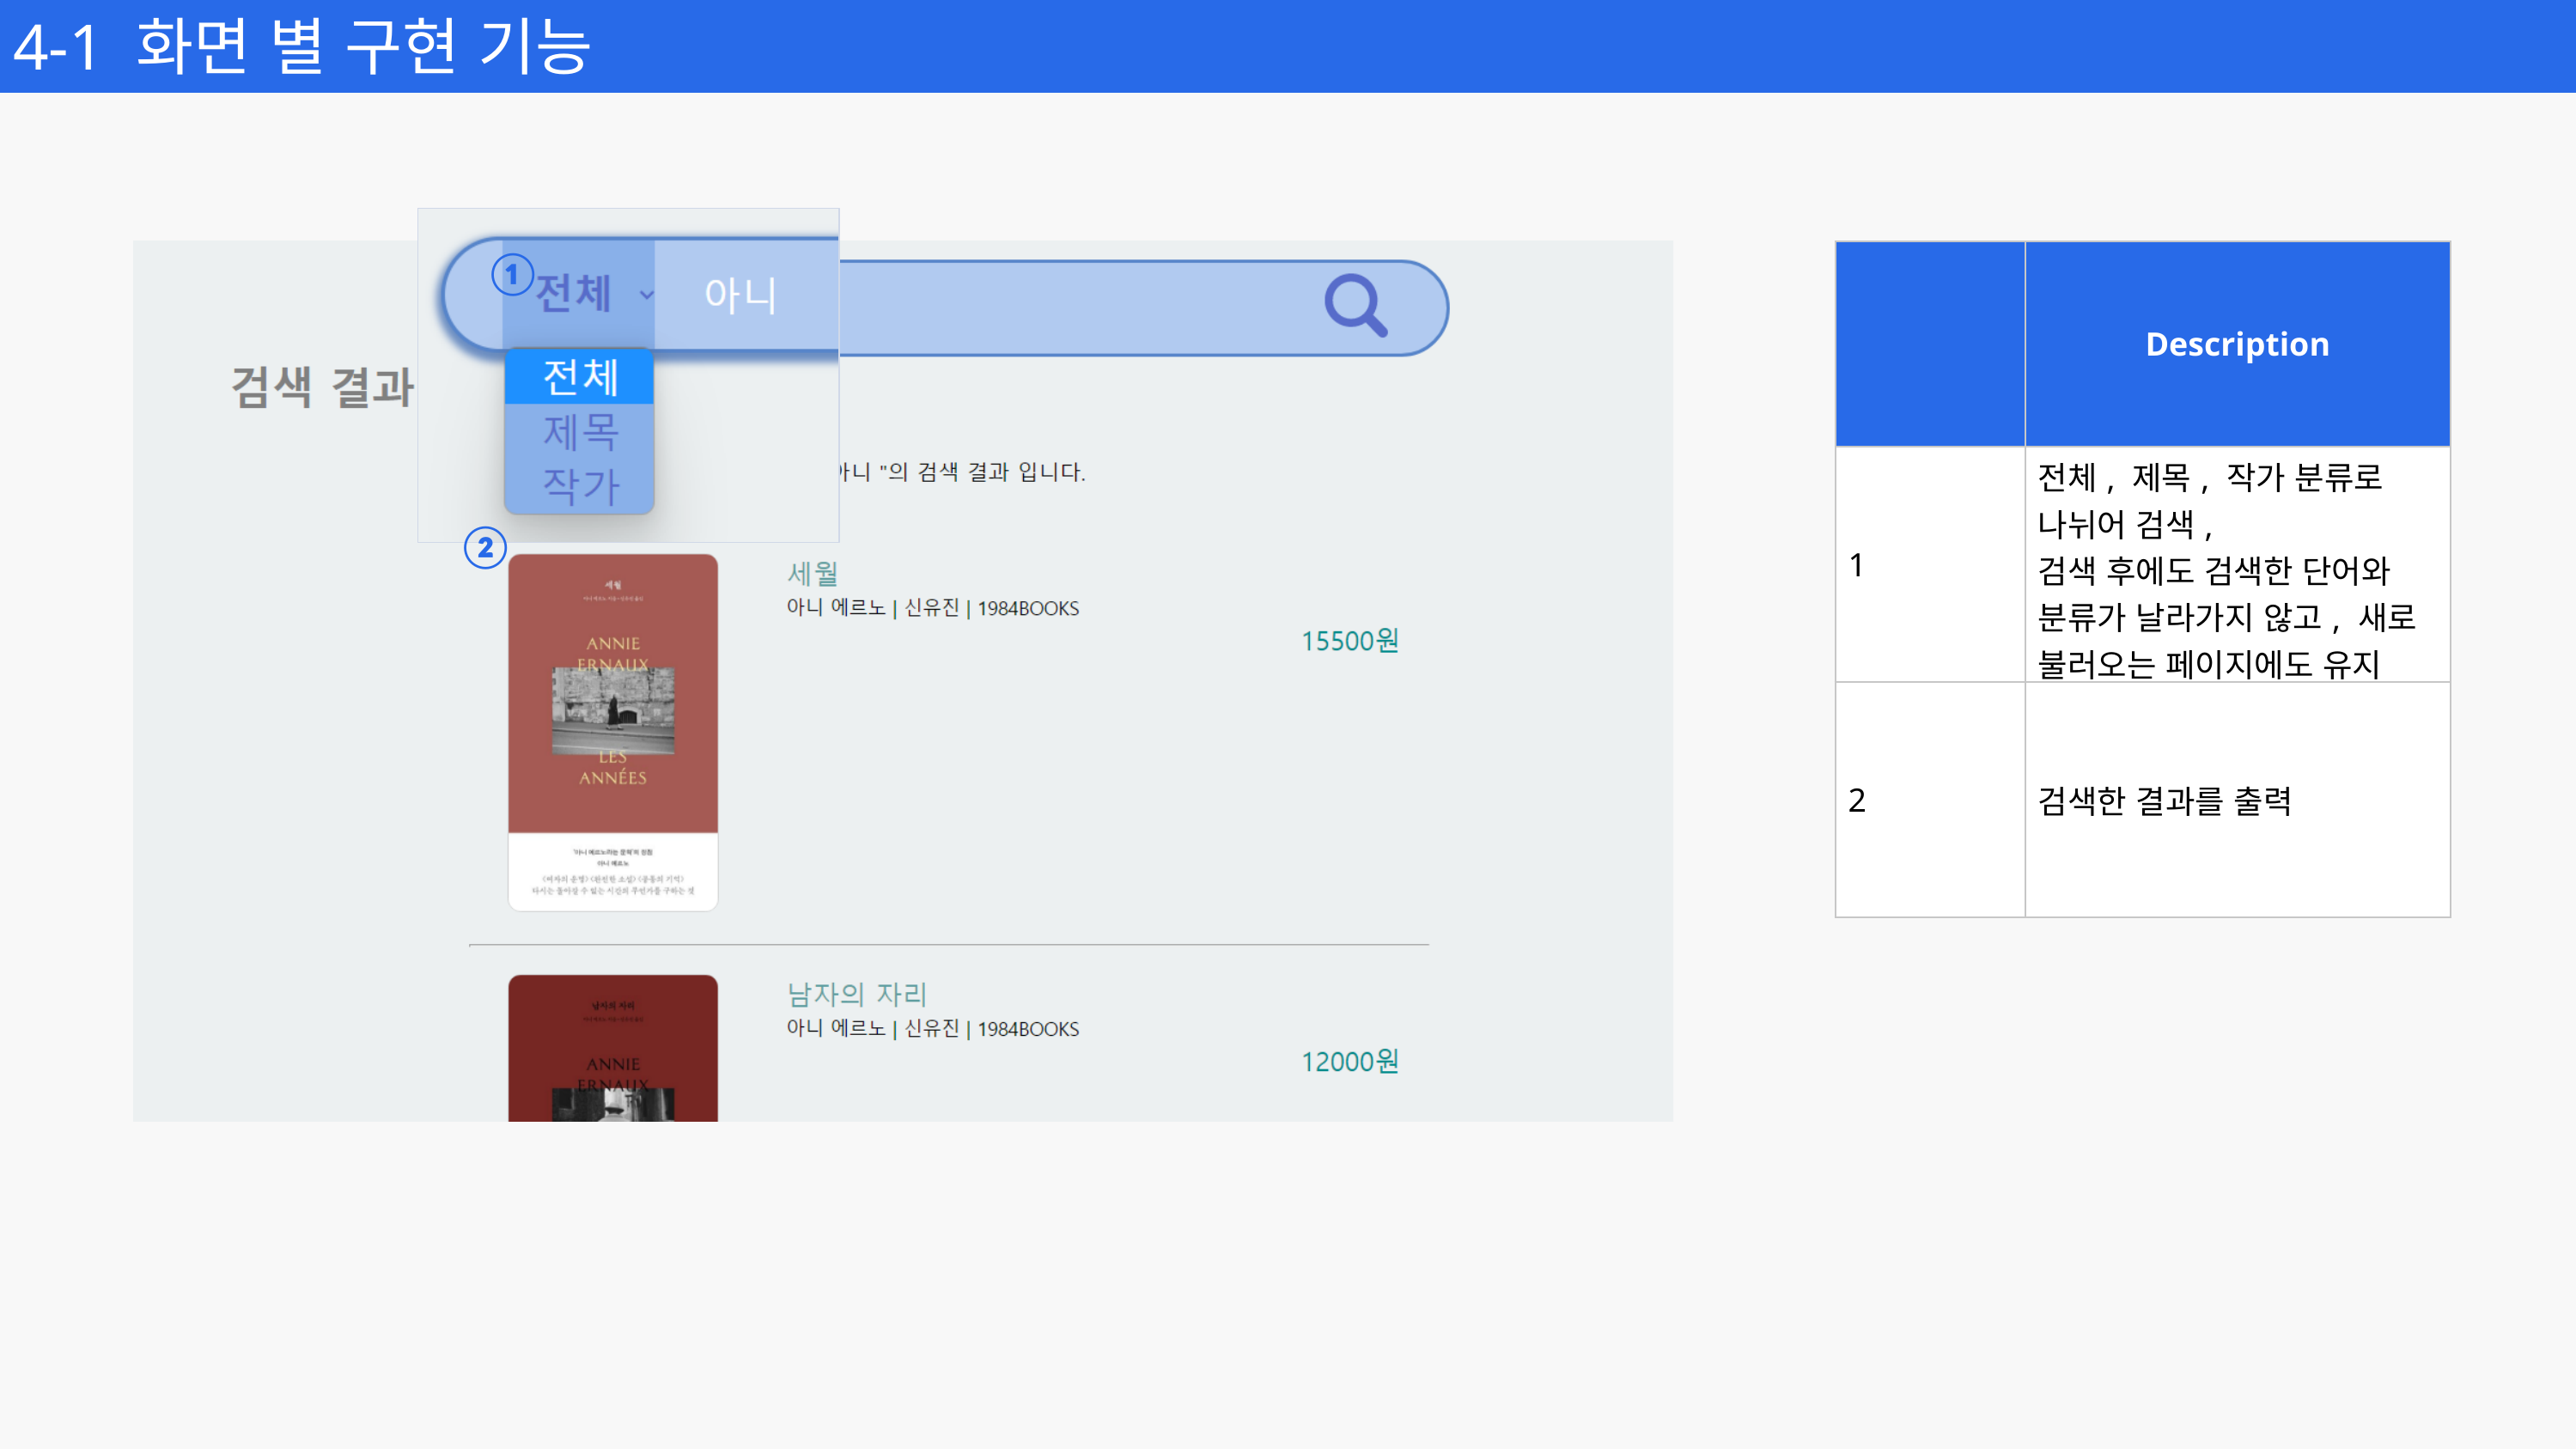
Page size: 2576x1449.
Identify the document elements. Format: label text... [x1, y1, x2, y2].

table_header Description [2026, 242, 2450, 446]
picture [132, 208, 1674, 1123]
table_cell 검색한 결과를 출력 [2026, 683, 2450, 916]
table_cell 2 [1836, 683, 2025, 916]
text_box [0, 0, 2576, 94]
table_header [1836, 242, 2025, 446]
table_cell 1 [1836, 447, 2025, 681]
table_cell 전체, 제목, 작가 분류로 나뉘어 검색, 검색 후에도 검색한 단어와 분류가 날라가지 않고, 새로 불러오는 페이지에도 유지 [2026, 447, 2450, 681]
